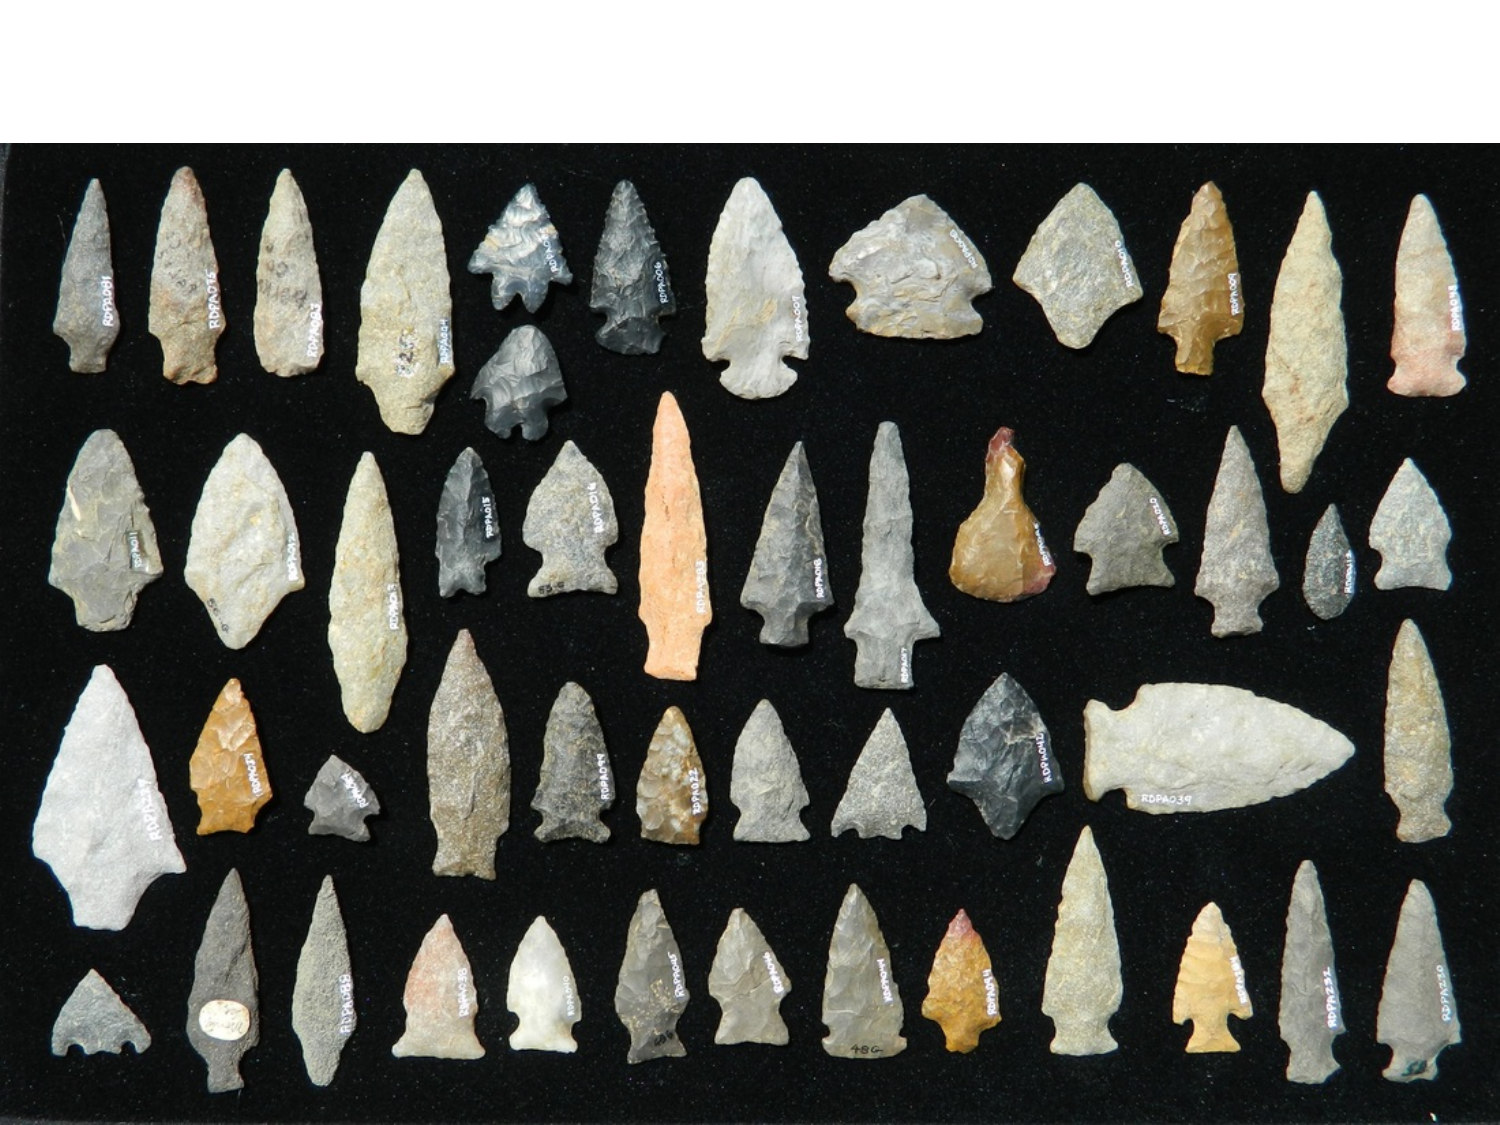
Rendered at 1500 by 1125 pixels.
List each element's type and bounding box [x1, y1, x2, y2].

picture [0, 142, 1500, 1125]
